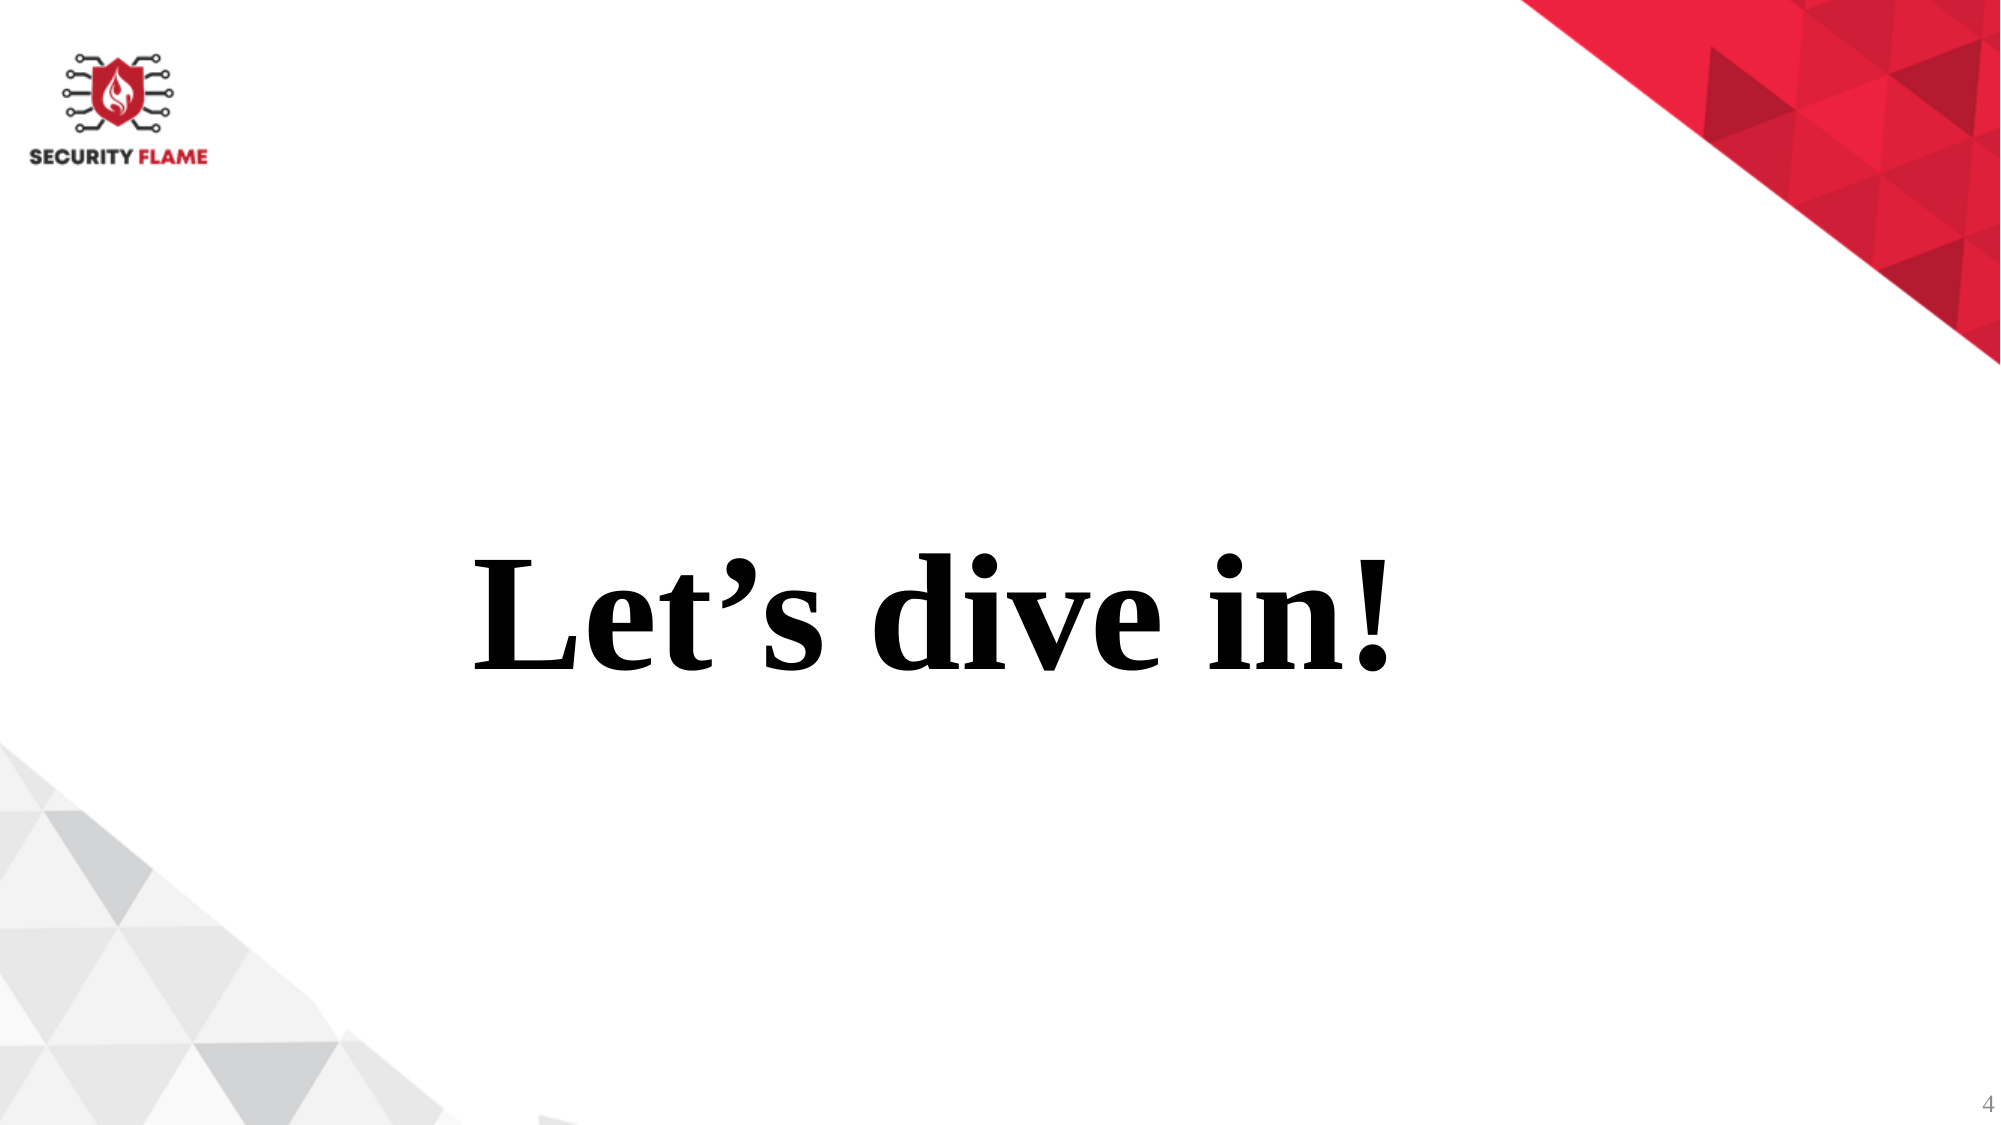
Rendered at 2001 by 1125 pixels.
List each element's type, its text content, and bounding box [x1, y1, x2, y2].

slide_number 4 [1908, 1072, 2000, 1125]
text_box Let’s dive in! [457, 495, 1424, 711]
picture [0, 0, 2001, 1125]
